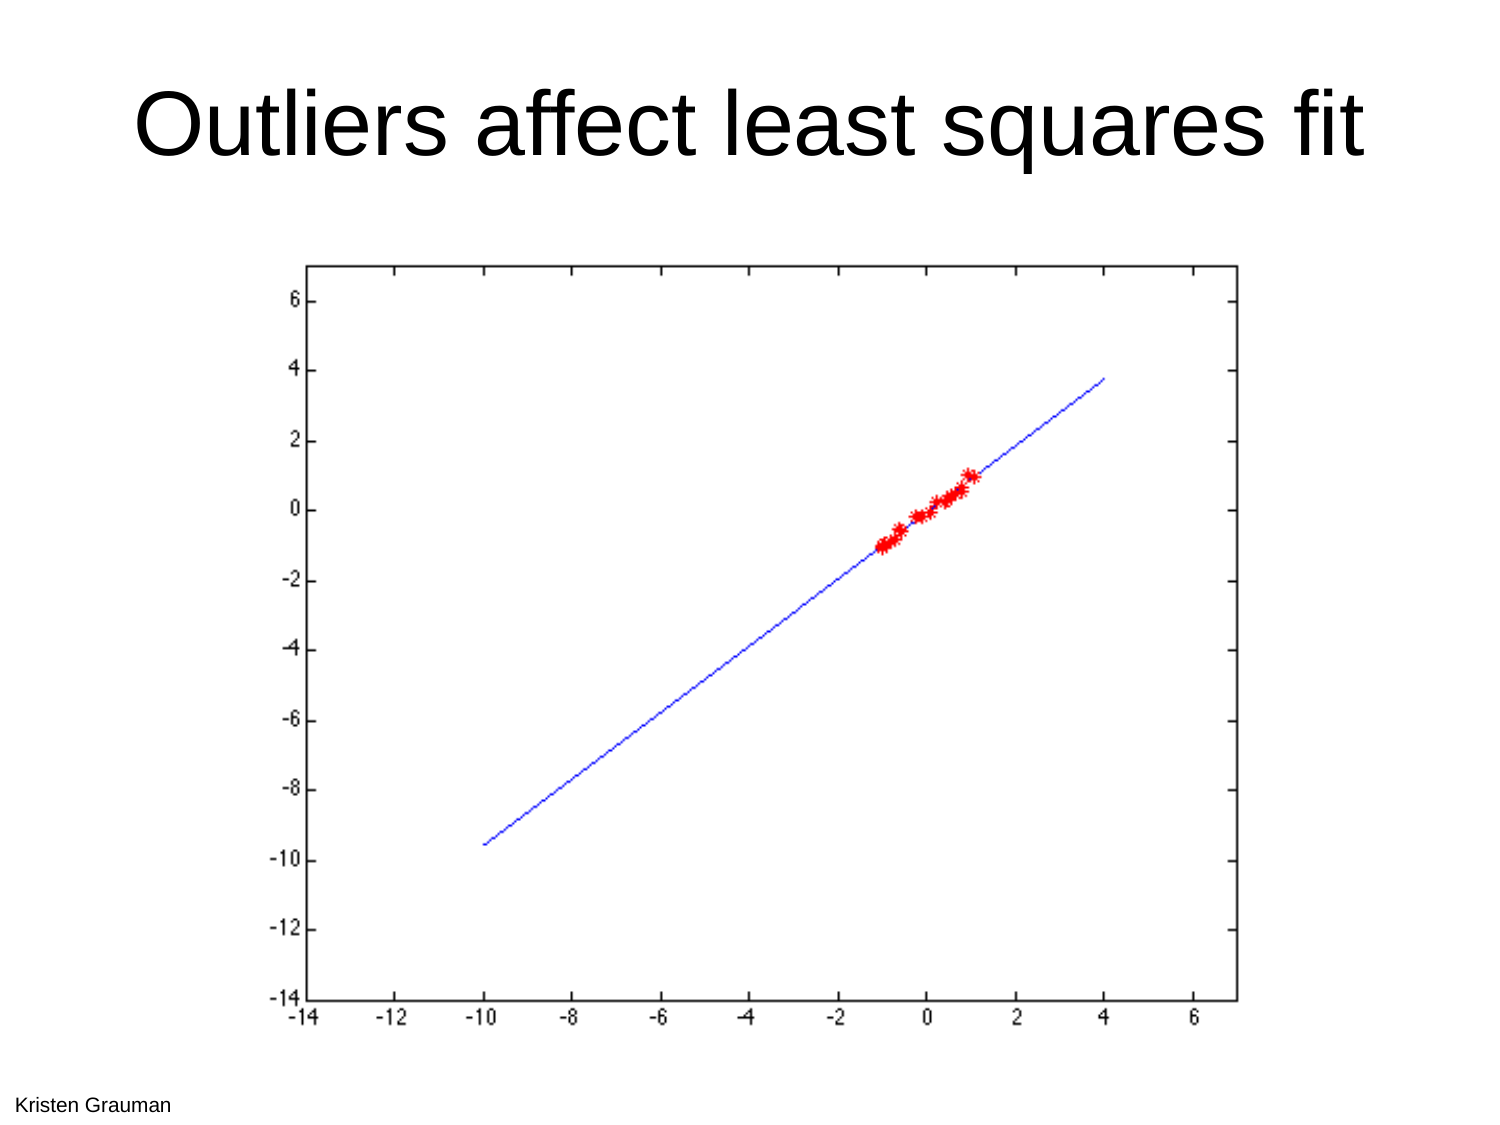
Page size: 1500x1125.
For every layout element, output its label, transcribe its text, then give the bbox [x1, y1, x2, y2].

text_box Kristen Grauman [0, 1084, 507, 1124]
picture [254, 247, 1245, 1038]
text_box Outliers affect least squares fit [74, 24, 1425, 213]
